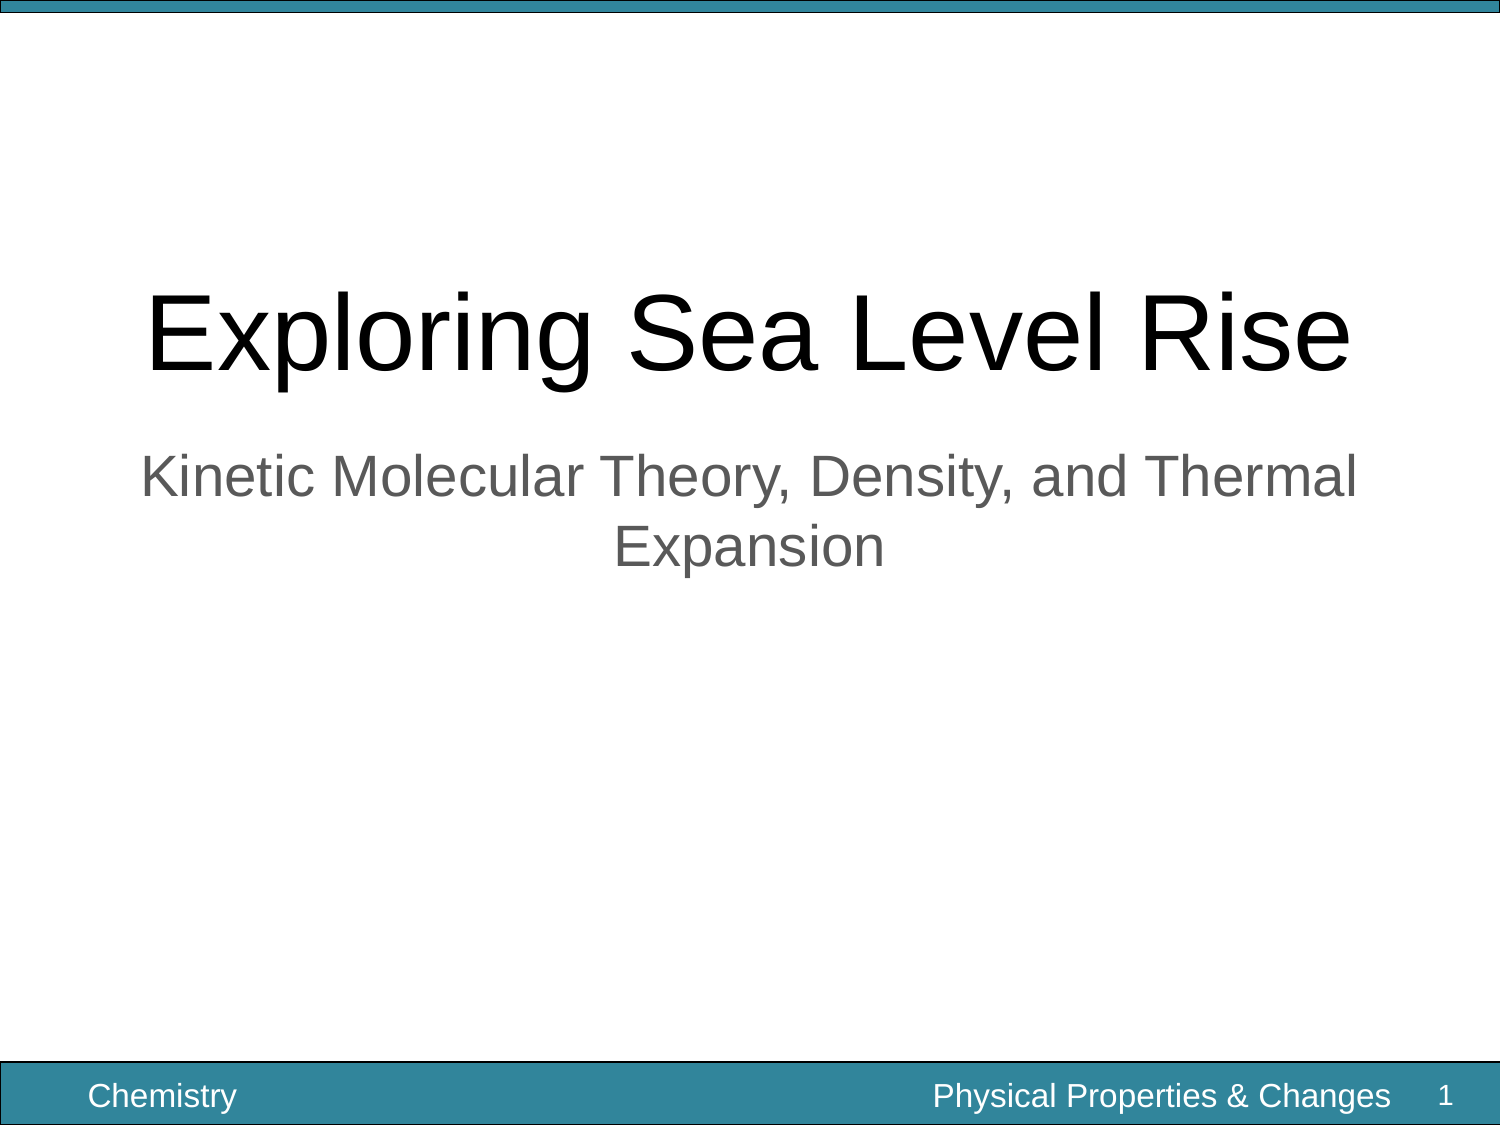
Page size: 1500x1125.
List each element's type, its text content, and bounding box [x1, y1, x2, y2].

list Exploring Sea Level Rise [112, 161, 1388, 408]
title Kinetic Molecular Theory, Density, and Thermal Expansion [54, 423, 1446, 647]
